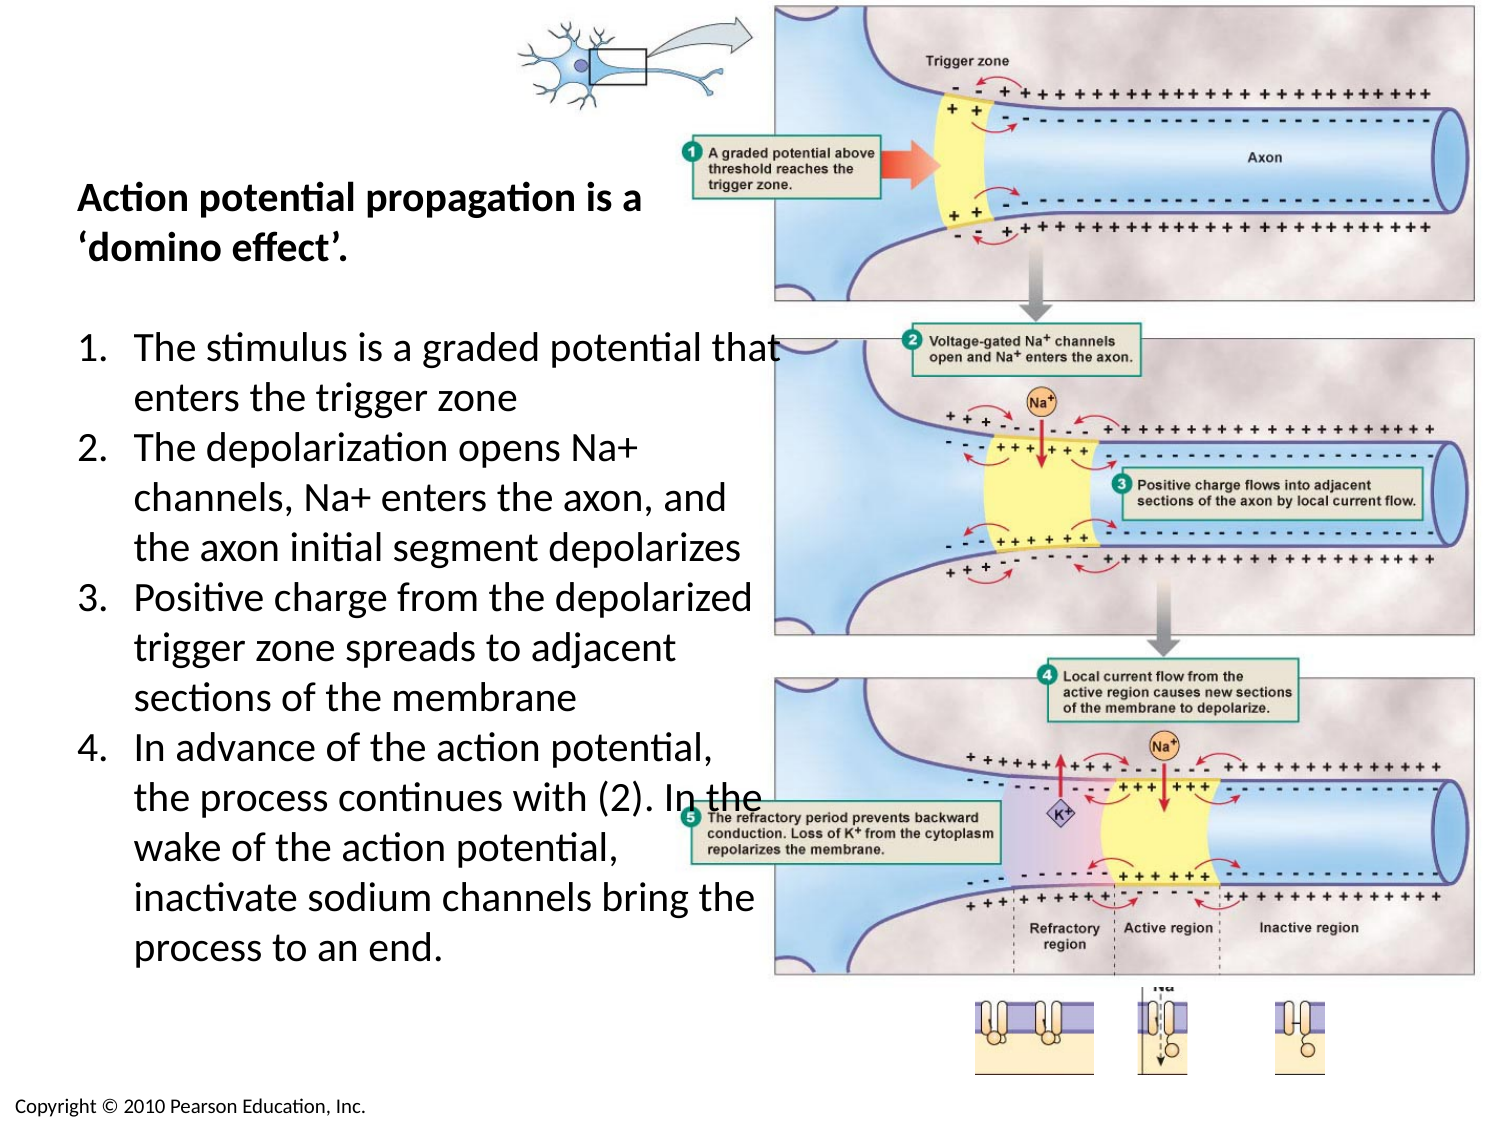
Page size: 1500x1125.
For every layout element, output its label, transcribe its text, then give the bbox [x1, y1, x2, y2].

text_box Action potential propagation is a ‘domino effect’. The stimulus is a graded potential that enters the trigger zone The depolarization opens Na+ channels, Na+ enters the axon, and the axon initial segment depolarizes Positive charge from the depolarized trigger zone spreads to adjacent sections of the membrane In advance of the action potential, the process continues with (2). In the wake of the action potential, inactivate sodium channels bring the process to an end. [62, 162, 800, 1028]
picture [491, 0, 1500, 1076]
